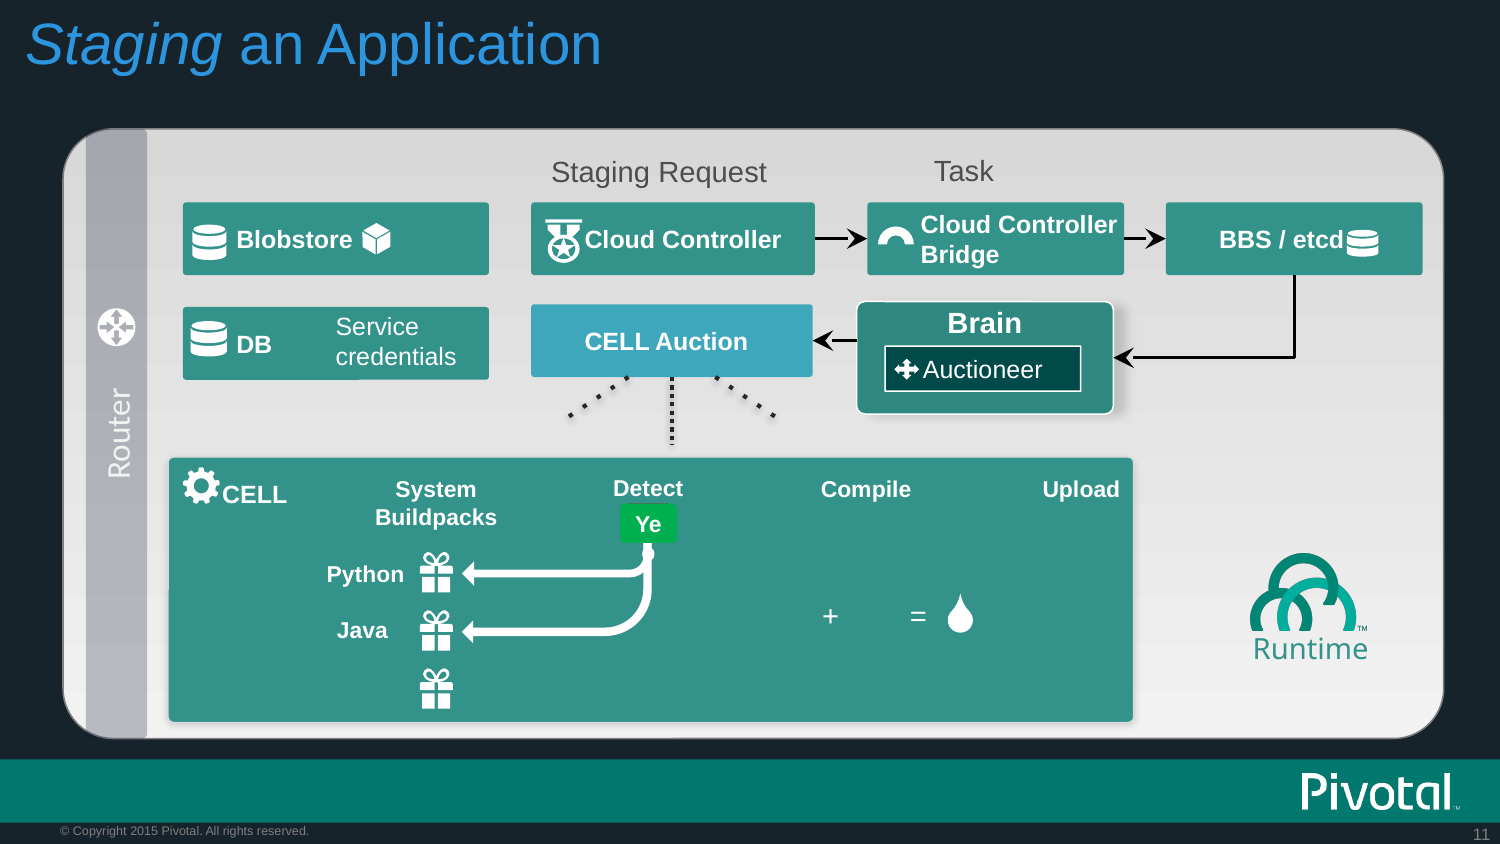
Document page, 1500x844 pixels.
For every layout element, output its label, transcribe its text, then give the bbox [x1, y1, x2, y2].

text_box Upload [1027, 467, 1136, 510]
picture [1302, 773, 1460, 810]
text_box [143, 128, 1444, 739]
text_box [530, 303, 857, 378]
text_box + [807, 589, 854, 640]
text_box [180, 465, 222, 506]
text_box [182, 201, 490, 380]
text_box [97, 308, 136, 347]
text_box [894, 358, 920, 380]
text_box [530, 202, 816, 276]
text_box [63, 137, 85, 730]
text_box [867, 202, 1125, 276]
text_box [568, 376, 776, 446]
text_box Compile [806, 467, 927, 510]
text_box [1162, 225, 1246, 408]
text_box Runtime [1252, 637, 1369, 666]
text_box Java [322, 608, 403, 651]
title Staging an Application [25, 14, 1406, 102]
text_box Auctioneer [885, 346, 1081, 392]
text_box Yes [619, 503, 677, 543]
text_box [459, 543, 654, 646]
text_box Brain [856, 301, 1114, 415]
text_box [420, 549, 455, 594]
text_box [459, 559, 641, 588]
text_box System Buildpacks [360, 467, 513, 538]
text_box = [894, 589, 942, 640]
text_box CELL [167, 456, 1134, 723]
text_box Detect [598, 466, 699, 509]
text_box [1344, 227, 1381, 259]
text_box Python [311, 552, 420, 595]
text_box Staging Request [536, 146, 808, 196]
text_box Task [919, 144, 1056, 195]
text_box BBS / etcd [1165, 202, 1423, 276]
text_box [945, 591, 975, 635]
text_box Router [85, 128, 148, 739]
text_box [417, 608, 455, 653]
text_box [417, 666, 455, 711]
picture [1250, 553, 1367, 632]
